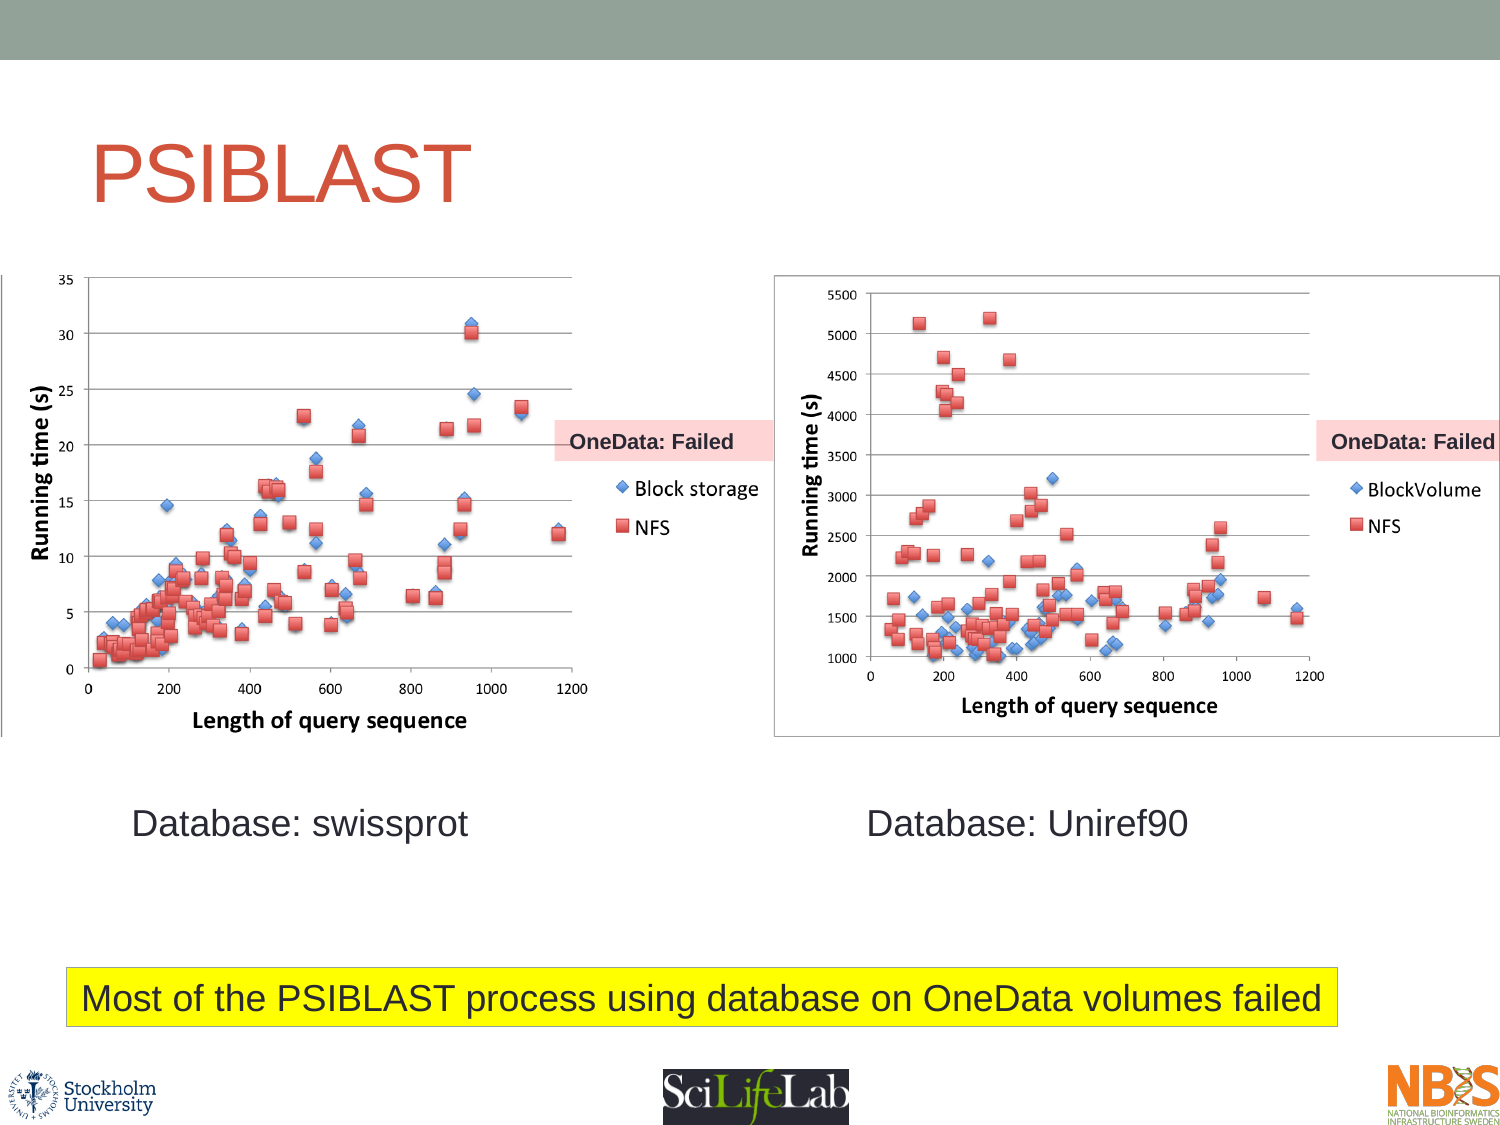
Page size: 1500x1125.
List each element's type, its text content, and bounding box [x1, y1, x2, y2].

picture [773, 274, 1500, 737]
title PSIBLAST [75, 87, 1425, 250]
text_box Database: Uniref90 [851, 791, 1204, 852]
text_box Database: swissprot [116, 791, 484, 852]
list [0, 274, 772, 737]
text_box Most of the PSIBLAST process using database on OneData volumes failed [66, 967, 1338, 1027]
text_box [0, 1065, 1500, 1125]
